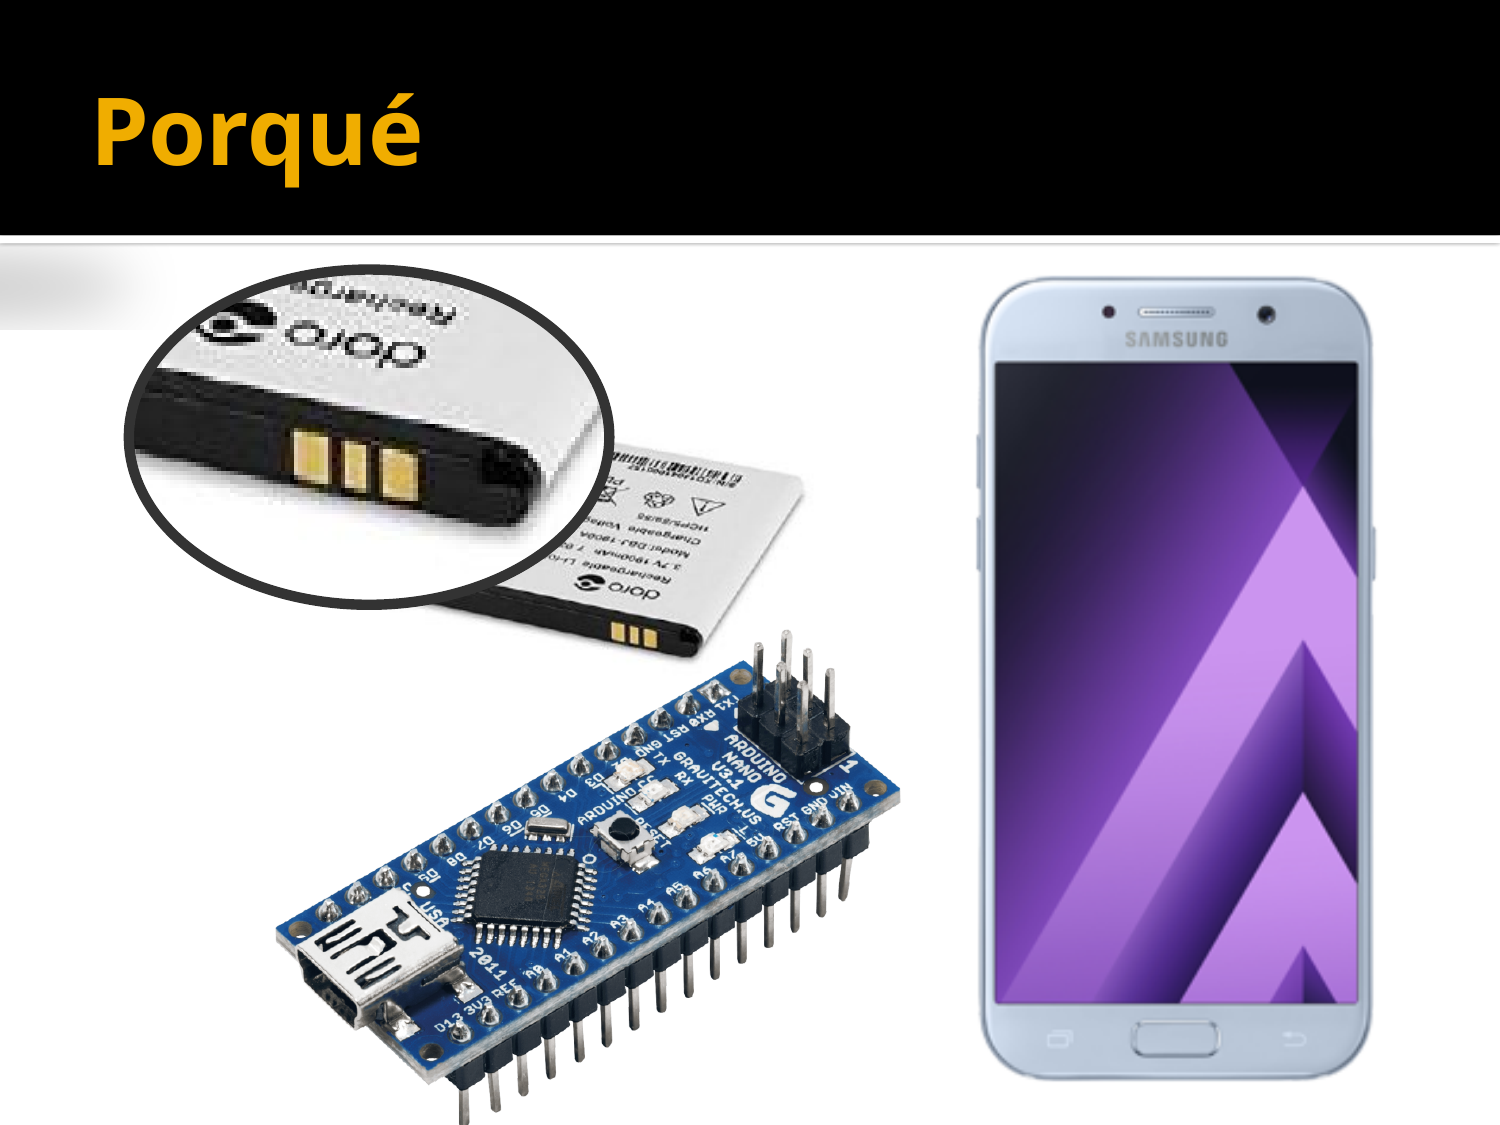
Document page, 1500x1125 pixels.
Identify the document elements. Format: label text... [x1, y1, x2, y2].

title Porqué [75, 25, 1425, 231]
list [269, 562, 903, 1125]
picture [960, 269, 1395, 1092]
picture [128, 269, 831, 605]
